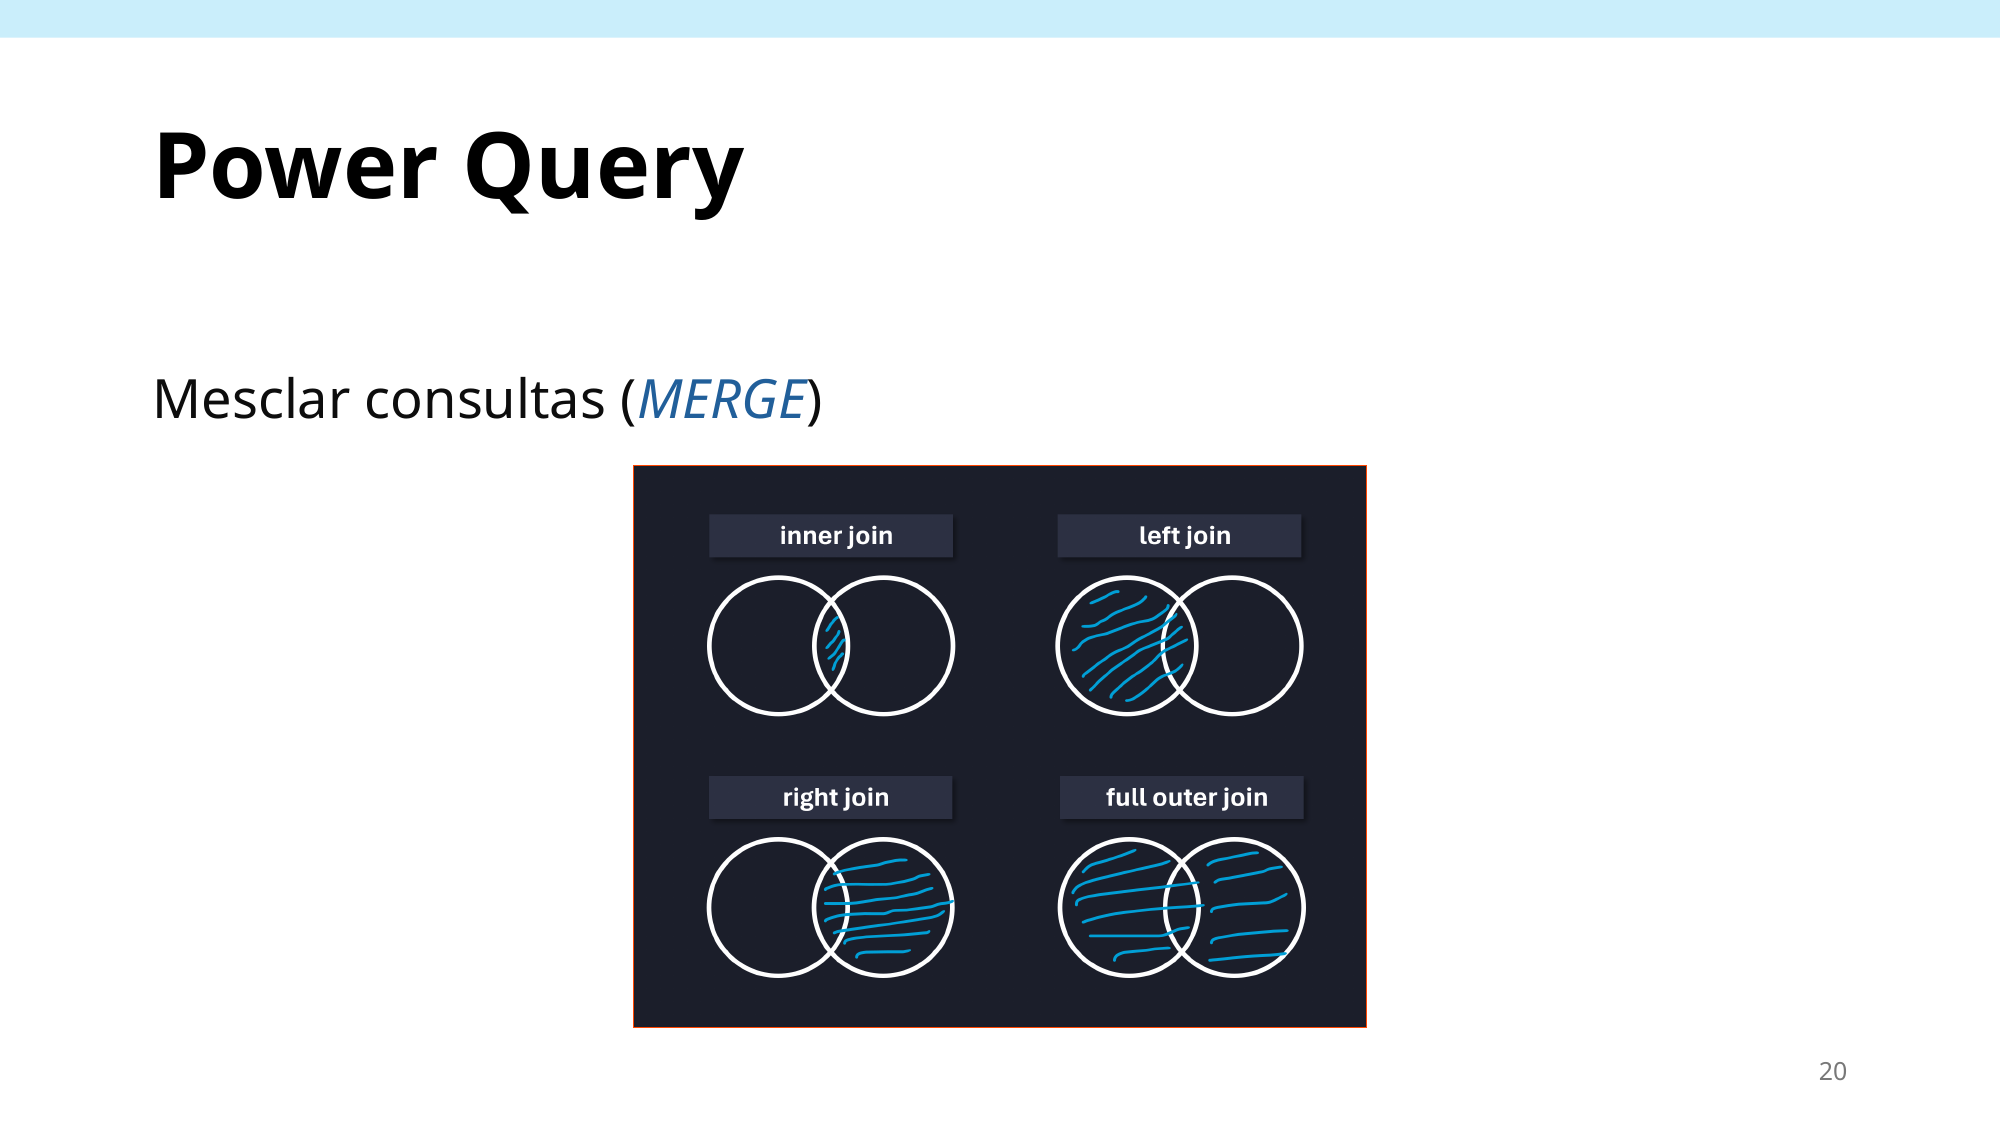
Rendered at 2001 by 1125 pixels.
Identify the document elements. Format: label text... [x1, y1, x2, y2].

title Power Query [137, 59, 1863, 278]
text_box [0, 0, 2000, 39]
picture [633, 464, 1367, 1029]
slide_number 20 [1412, 1042, 1863, 1103]
list Mesclar consultas (MERGE) [137, 363, 1863, 1014]
